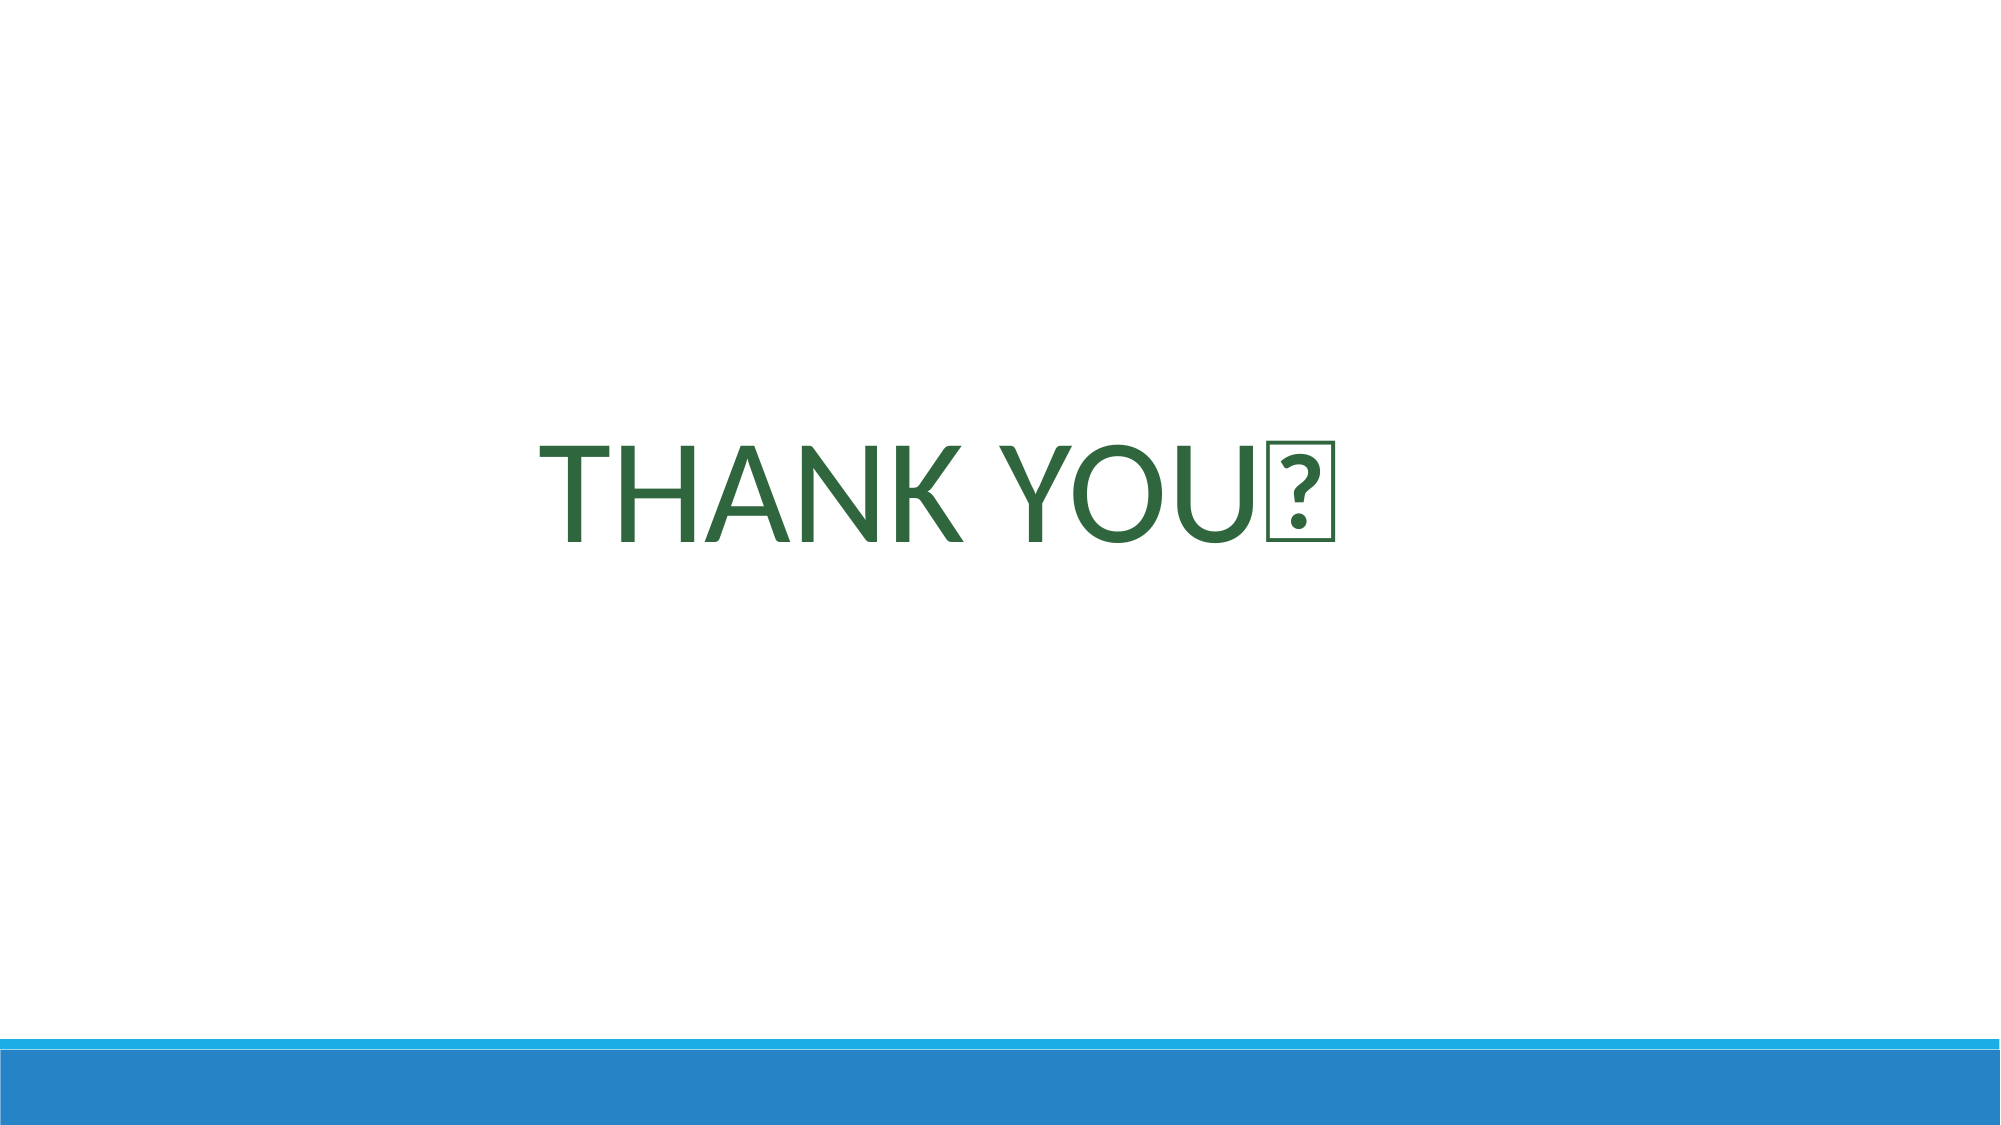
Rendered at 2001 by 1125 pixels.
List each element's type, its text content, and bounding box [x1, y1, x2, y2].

text_box THANK YOU🌿 [523, 385, 1787, 580]
